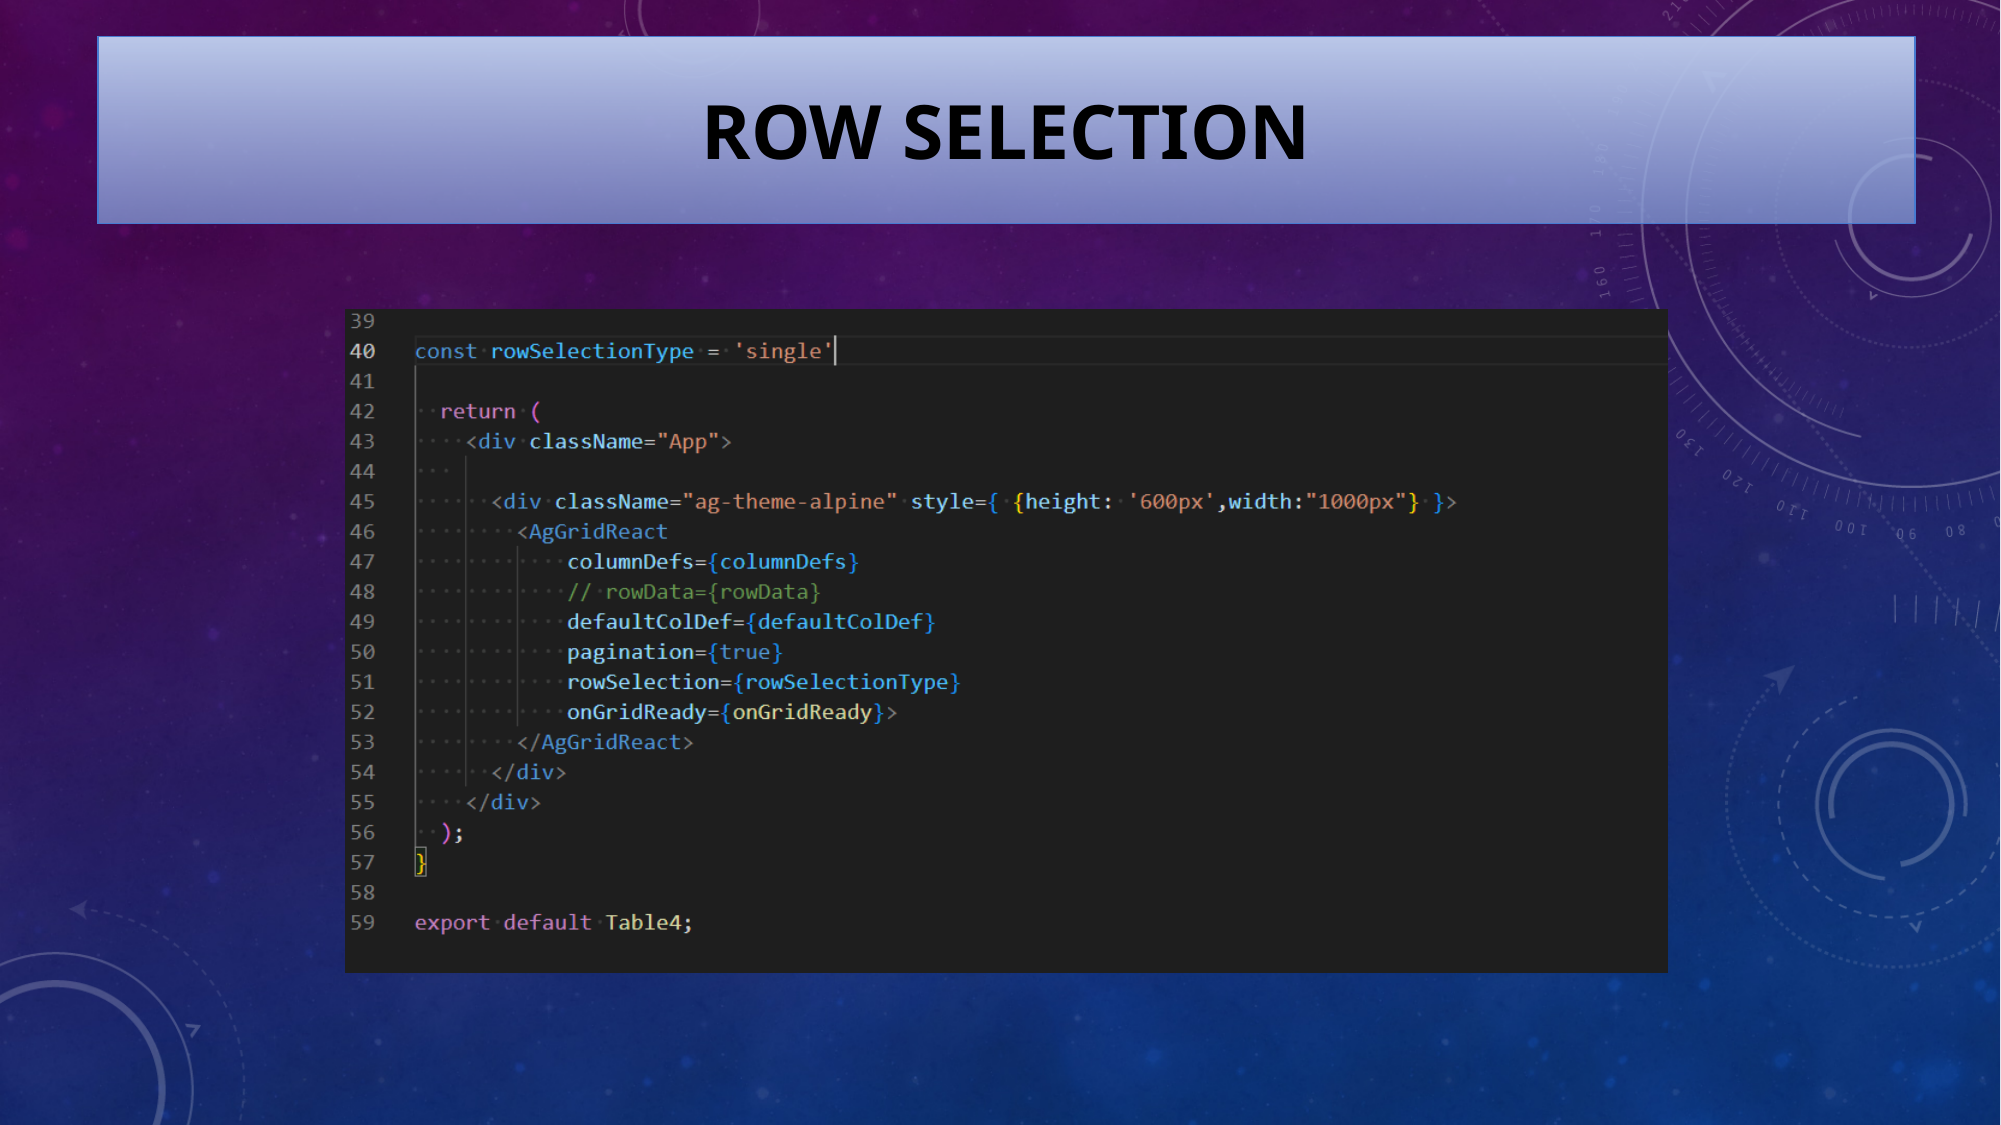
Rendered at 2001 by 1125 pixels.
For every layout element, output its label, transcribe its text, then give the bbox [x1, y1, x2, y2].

picture [0, 0, 2001, 1125]
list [345, 309, 1668, 973]
title ROW SELECTION [97, 36, 1916, 224]
